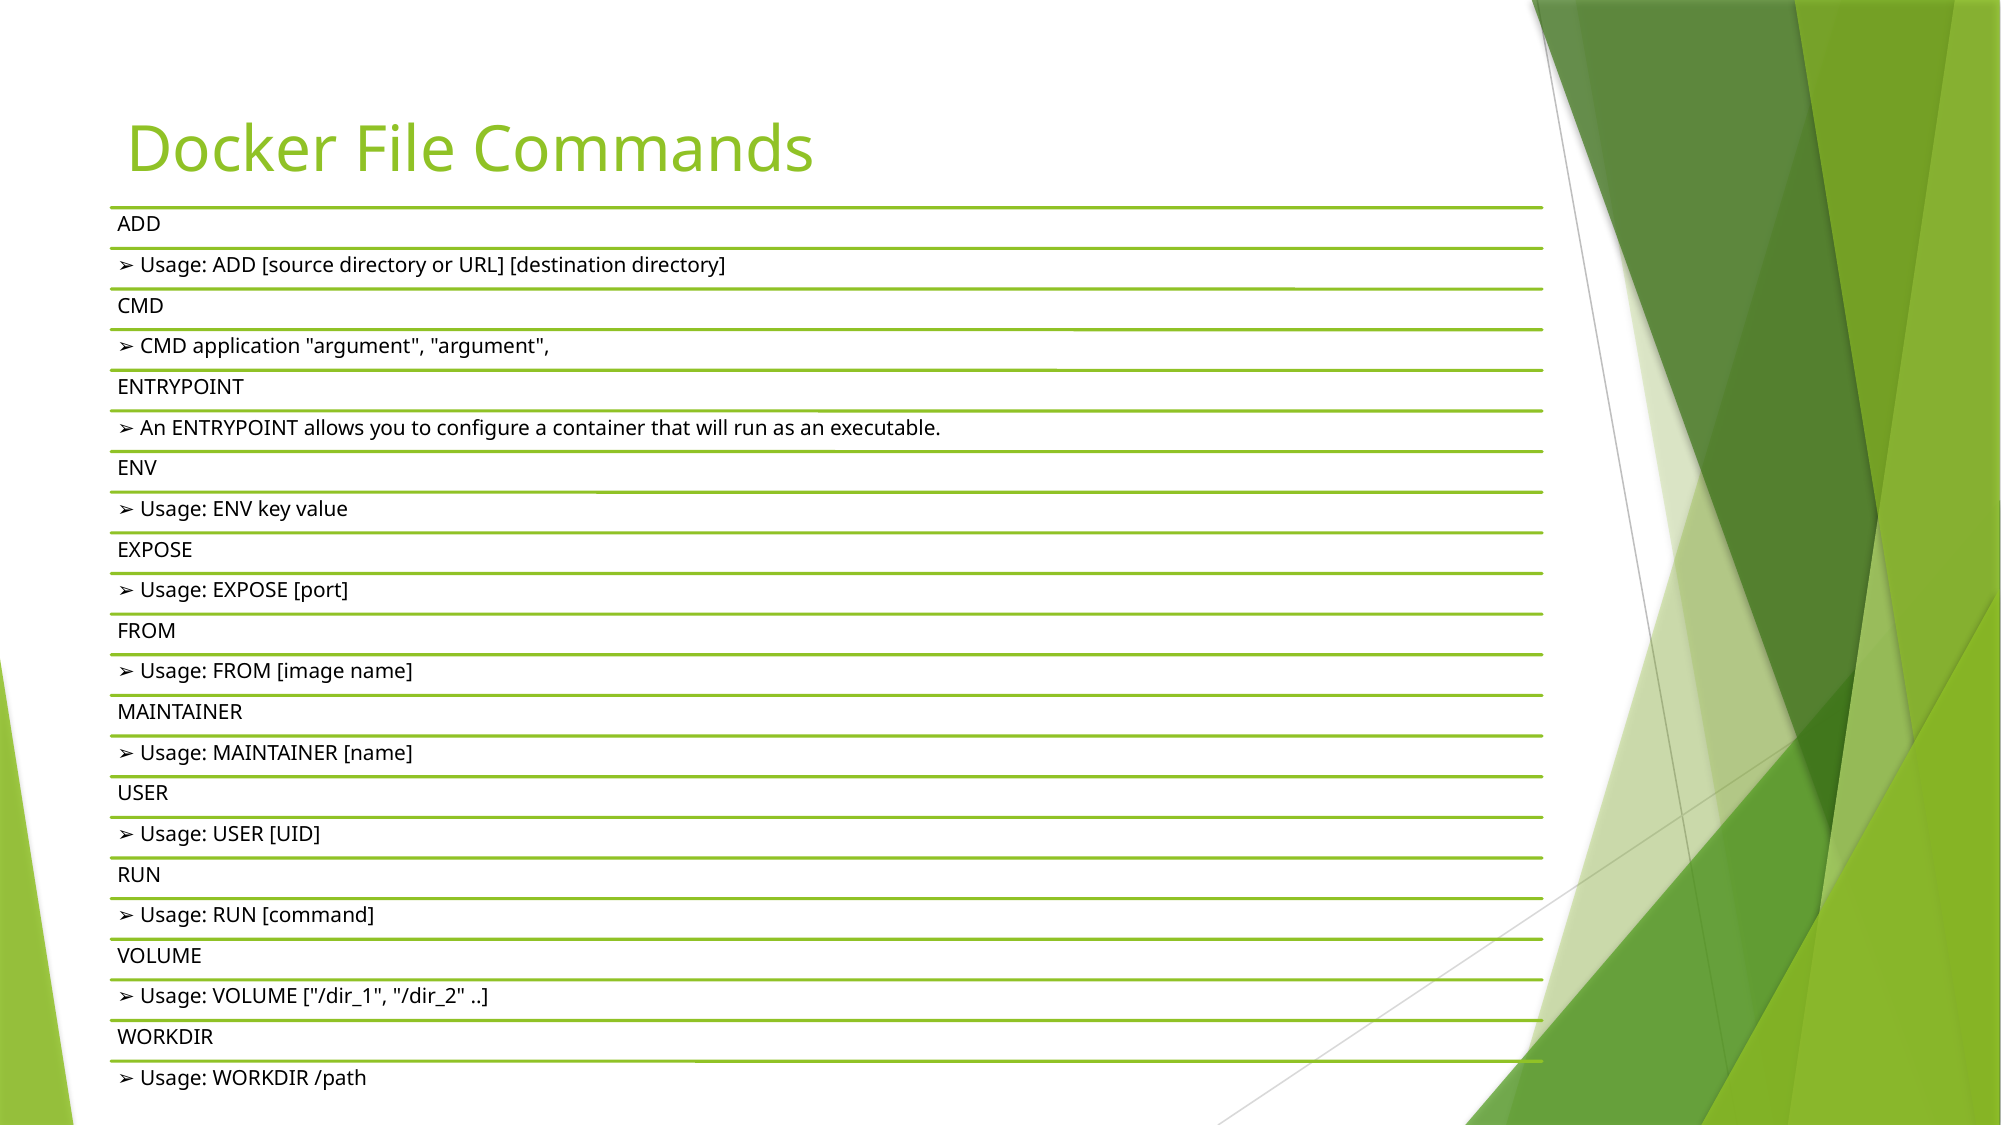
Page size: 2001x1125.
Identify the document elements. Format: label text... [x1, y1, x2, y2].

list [110, 206, 1543, 1103]
title Docker File Commands [111, 99, 1522, 193]
